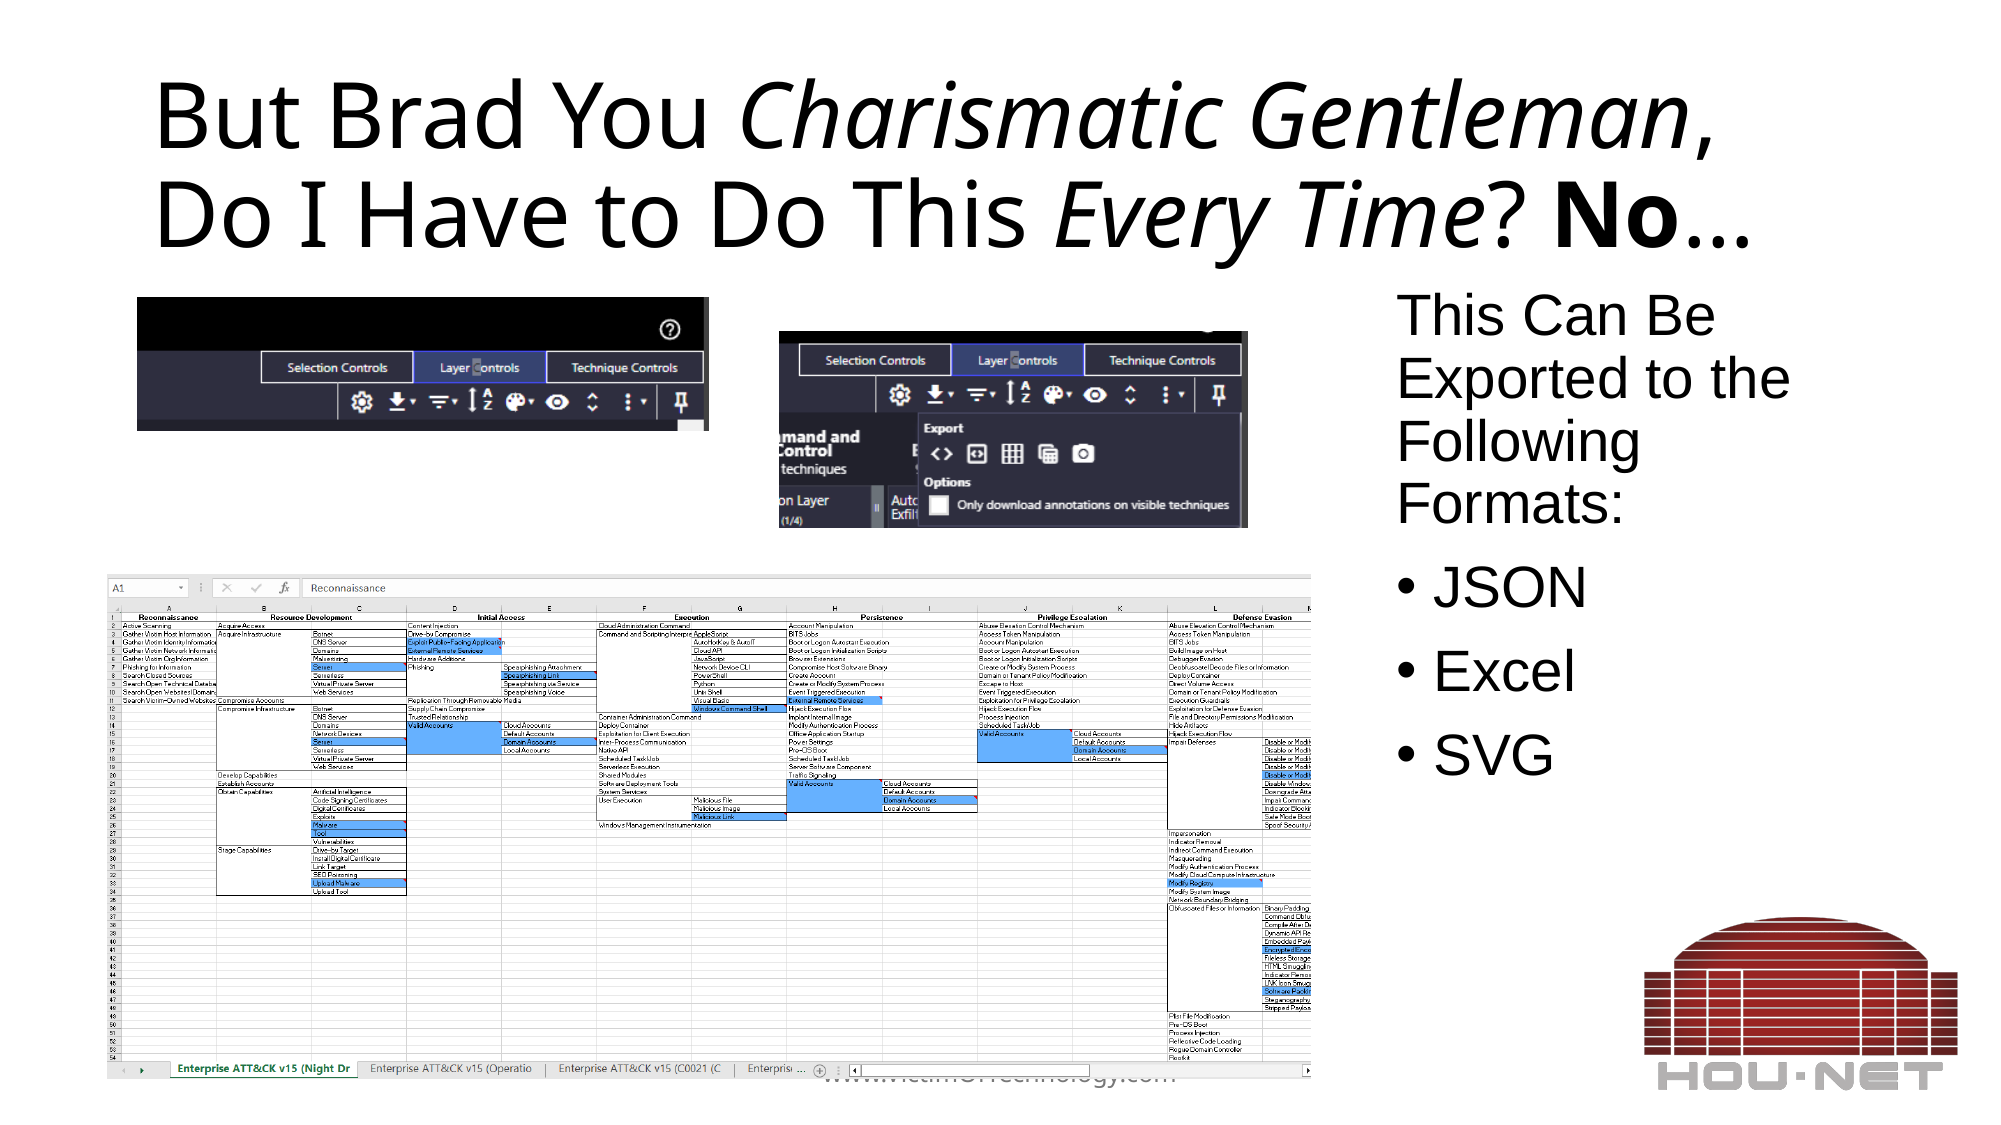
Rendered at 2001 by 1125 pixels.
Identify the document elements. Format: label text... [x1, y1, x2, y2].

title But Brad You Charismatic Gentleman, Do I Have to Do This Every Time? No… [137, 59, 1863, 278]
picture [106, 573, 1312, 1079]
picture [778, 330, 1249, 529]
picture [1637, 882, 1964, 1125]
footer www.VictimOfTechnology.com [662, 1042, 1338, 1103]
list This Can Be Exported to the Following Formats: JSON Excel SVG [1381, 277, 1883, 1014]
picture [136, 296, 710, 432]
